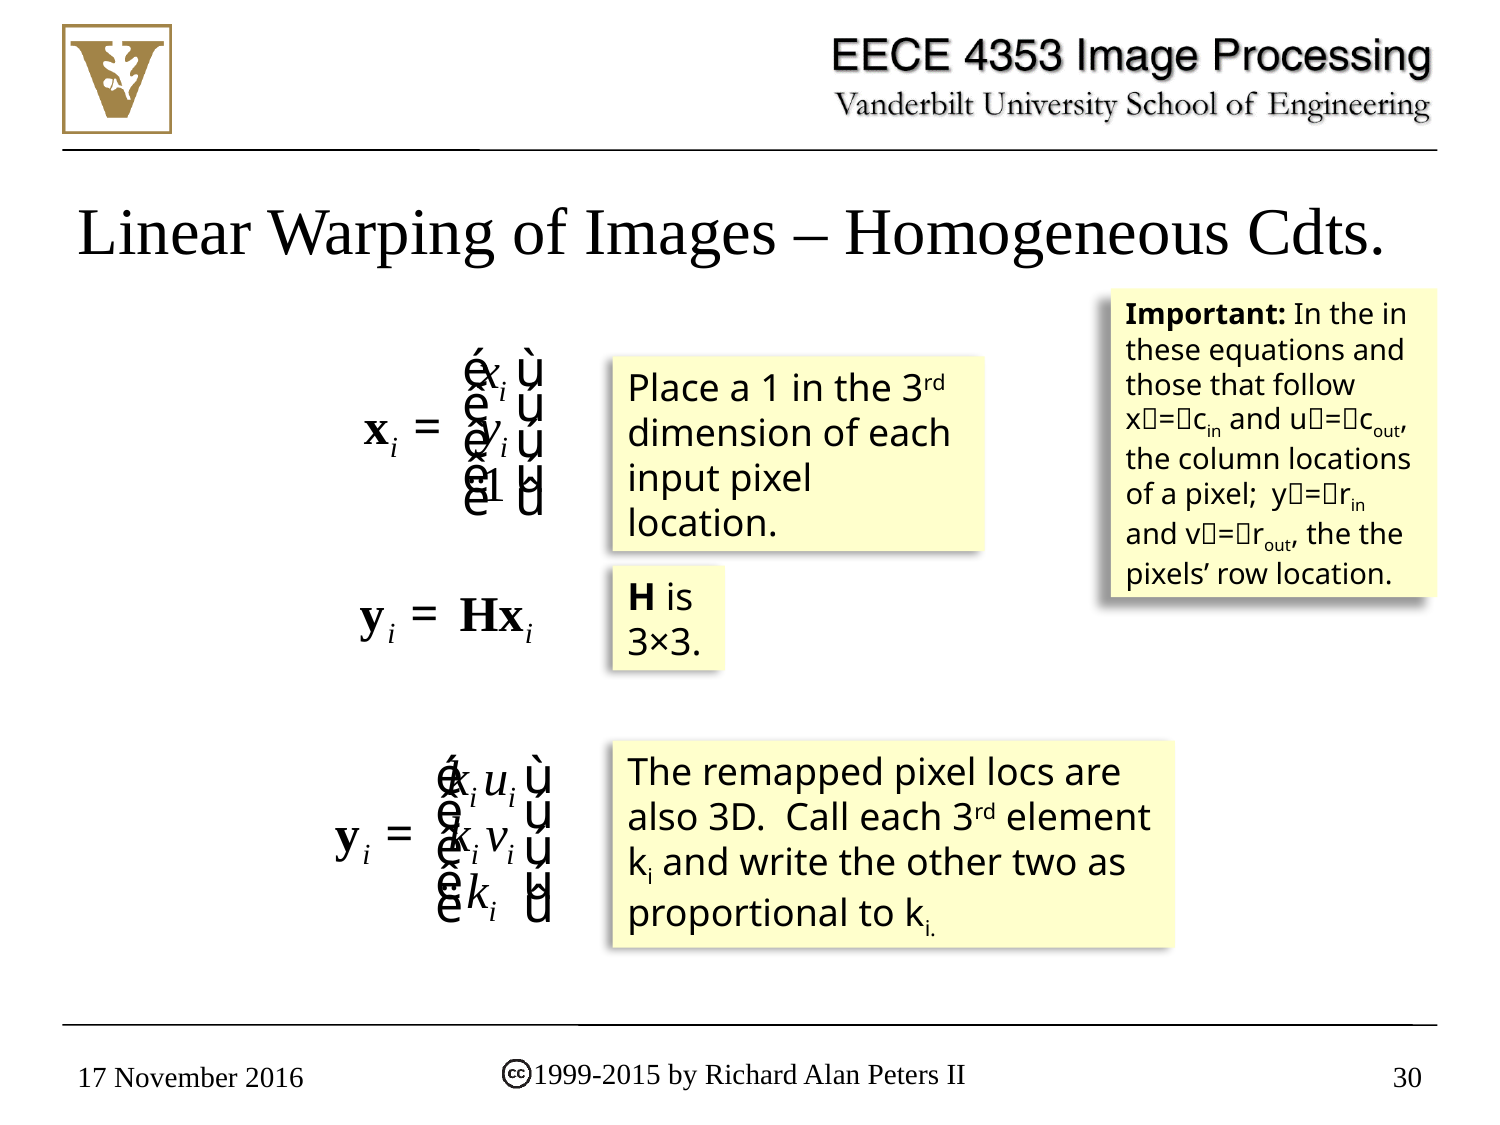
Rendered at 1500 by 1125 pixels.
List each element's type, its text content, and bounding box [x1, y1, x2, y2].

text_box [326, 340, 1176, 938]
text_box Important: In the in these equations and those that follow x=cin and u=cout, the column locations of a pixel; y=rin and v=rout, the the pixels’ row location. [1110, 288, 1438, 598]
title Linear Warping of Images – Homogeneous Cdts. [62, 168, 1438, 288]
picture [62, 24, 172, 134]
picture [826, 25, 1436, 133]
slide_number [62, 1045, 413, 1106]
picture [498, 1055, 512, 1091]
slide_number 30 [1087, 1045, 1438, 1106]
footer 1999-2015 by Richard Alan Peters II [512, 1042, 988, 1103]
